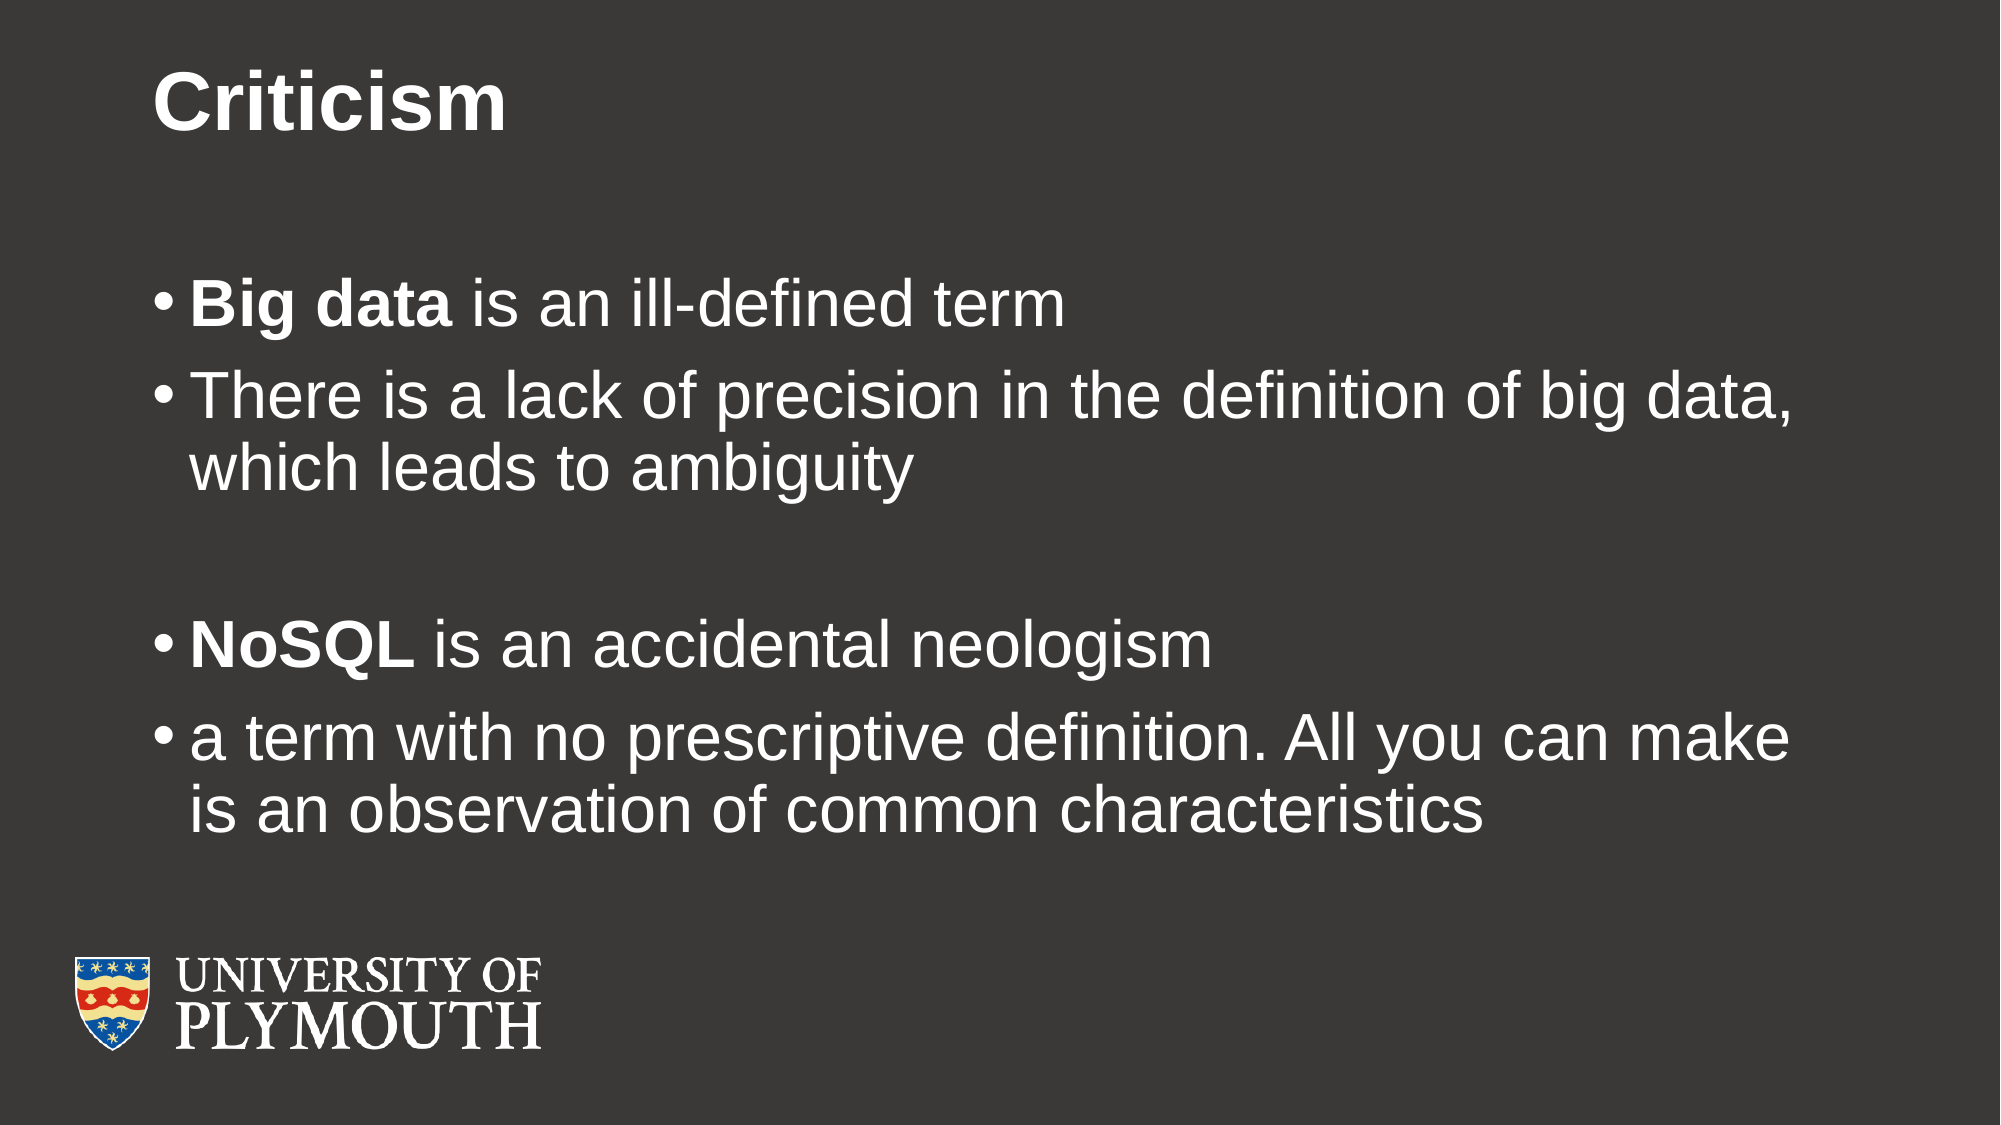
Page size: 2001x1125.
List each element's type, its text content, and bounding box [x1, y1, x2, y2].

title Criticism [137, 24, 1863, 182]
list Big data is an ill-defined term There is a lack of precision in the definition of big data, which leads to ambiguity NoSQL is an accidental neologism a term with no prescriptive definition. All you can make is an observation of common characteristics [137, 261, 1863, 975]
picture [75, 957, 541, 1053]
